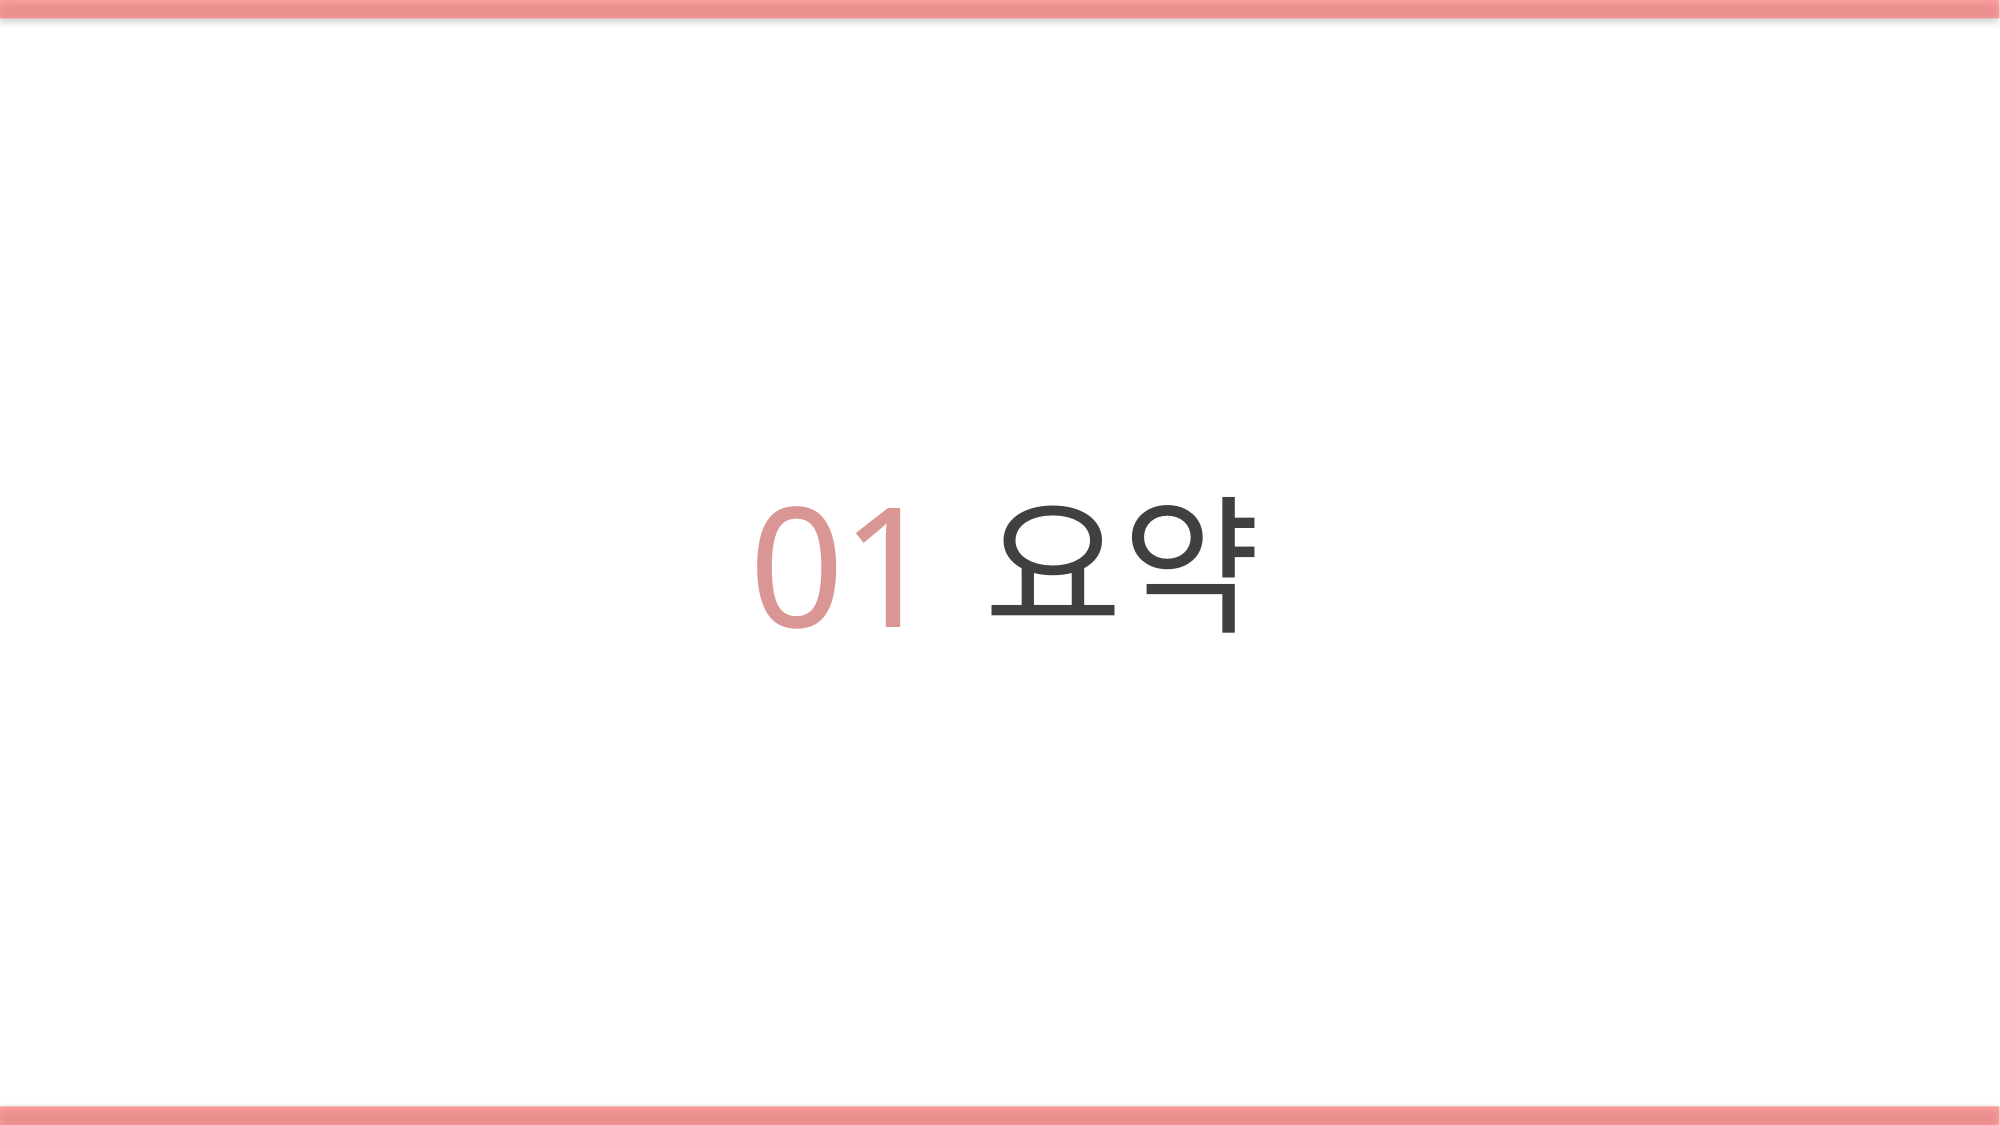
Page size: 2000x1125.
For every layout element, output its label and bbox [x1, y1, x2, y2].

text_box [0, 0, 2000, 19]
text_box [0, 1106, 2000, 1125]
text_box [734, 453, 1265, 672]
